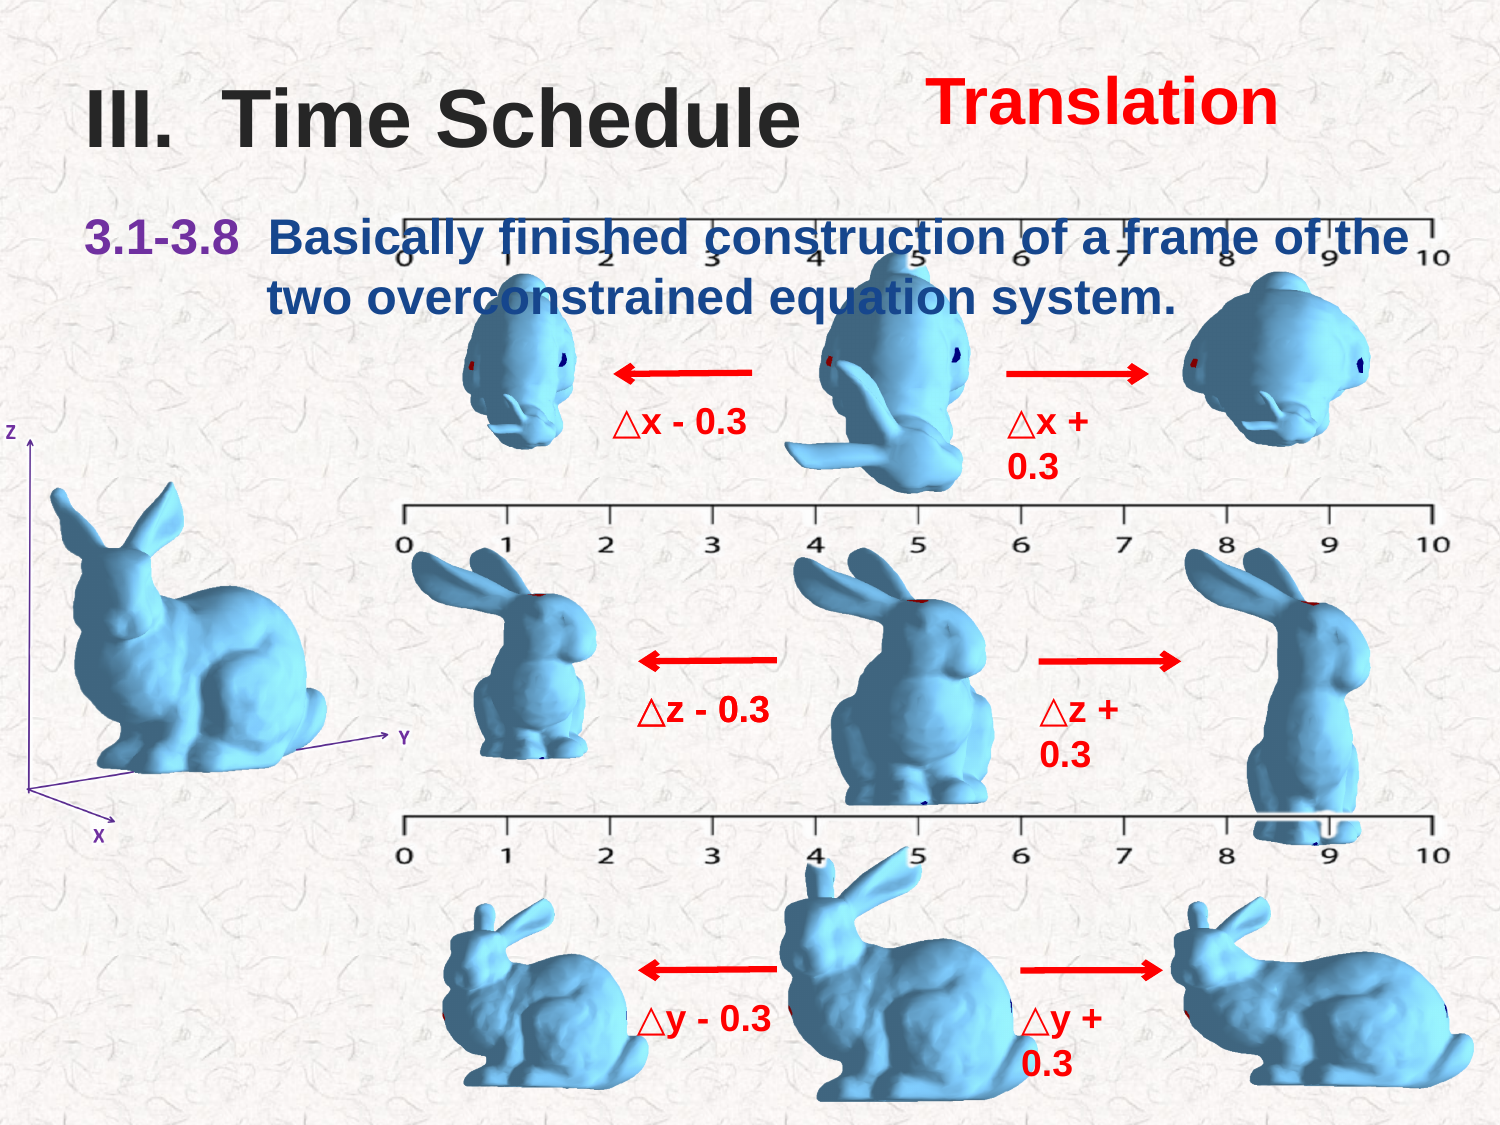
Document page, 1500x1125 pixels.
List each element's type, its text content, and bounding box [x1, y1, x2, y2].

text_box △z + 0.3 [1031, 677, 1183, 782]
text_box △y - 0.3 [670, 986, 778, 1046]
text_box △x - 0.3 [623, 389, 768, 450]
text_box Translation [910, 50, 1328, 145]
text_box 3.1-3.8 Basically finished construction of a frame of the two overconstrained equation system. [69, 196, 1475, 332]
text_box △x + 0.3 [1007, 389, 1163, 495]
title III. Time Schedule [69, 56, 883, 173]
text_box △z - 0.3 [663, 677, 792, 737]
picture [0, 0, 1500, 1125]
text_box △y + 0.3 [1039, 986, 1168, 1091]
